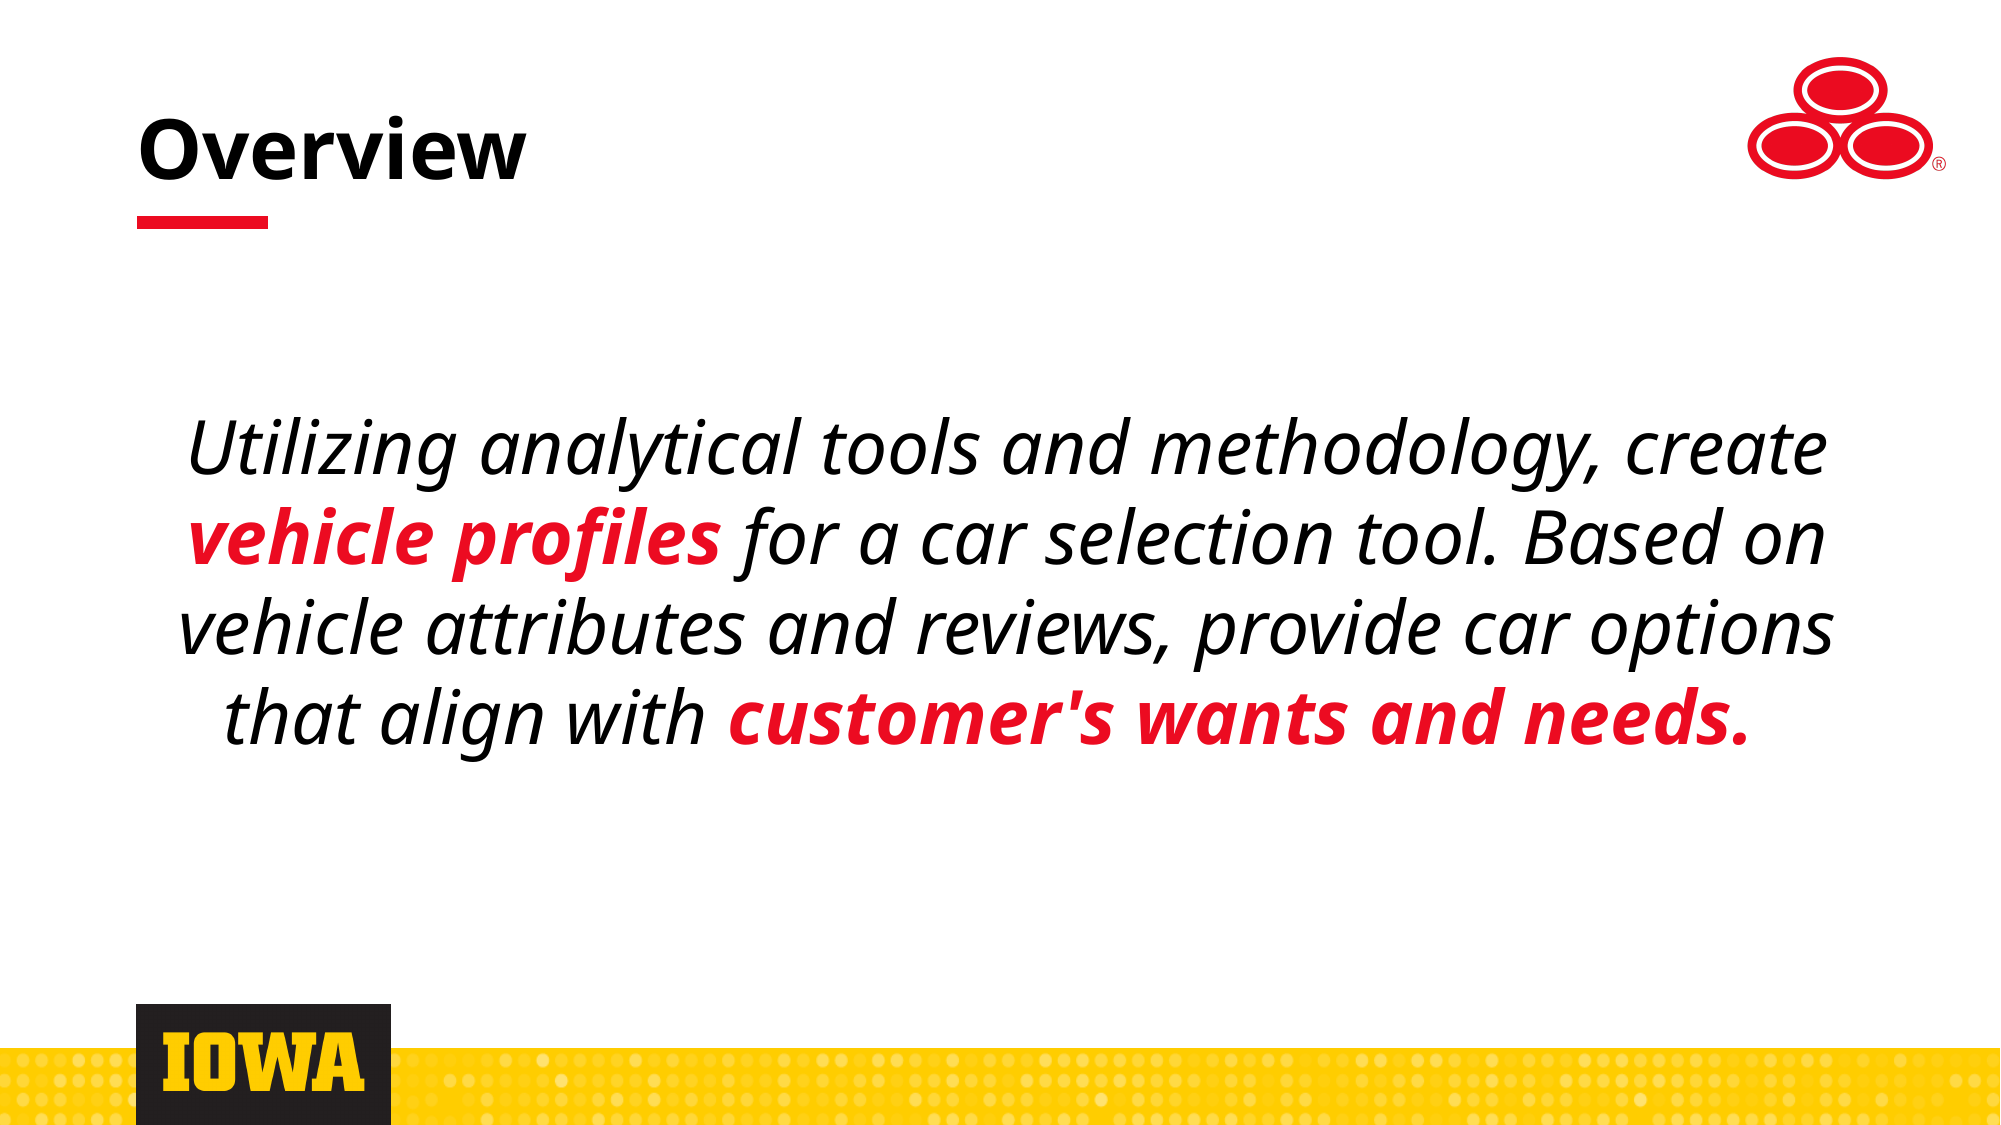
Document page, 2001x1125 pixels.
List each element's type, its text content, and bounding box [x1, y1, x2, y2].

title Overview [121, 81, 1847, 224]
picture [136, 1004, 391, 1125]
text_box [135, 214, 270, 231]
picture [1741, 39, 1952, 197]
list Utilizing analytical tools and methodology, create vehicle profiles for a car selection tool. Based on vehicle attributes and reviews, provide car options that align with customer's wants and needs. [93, 391, 1923, 784]
